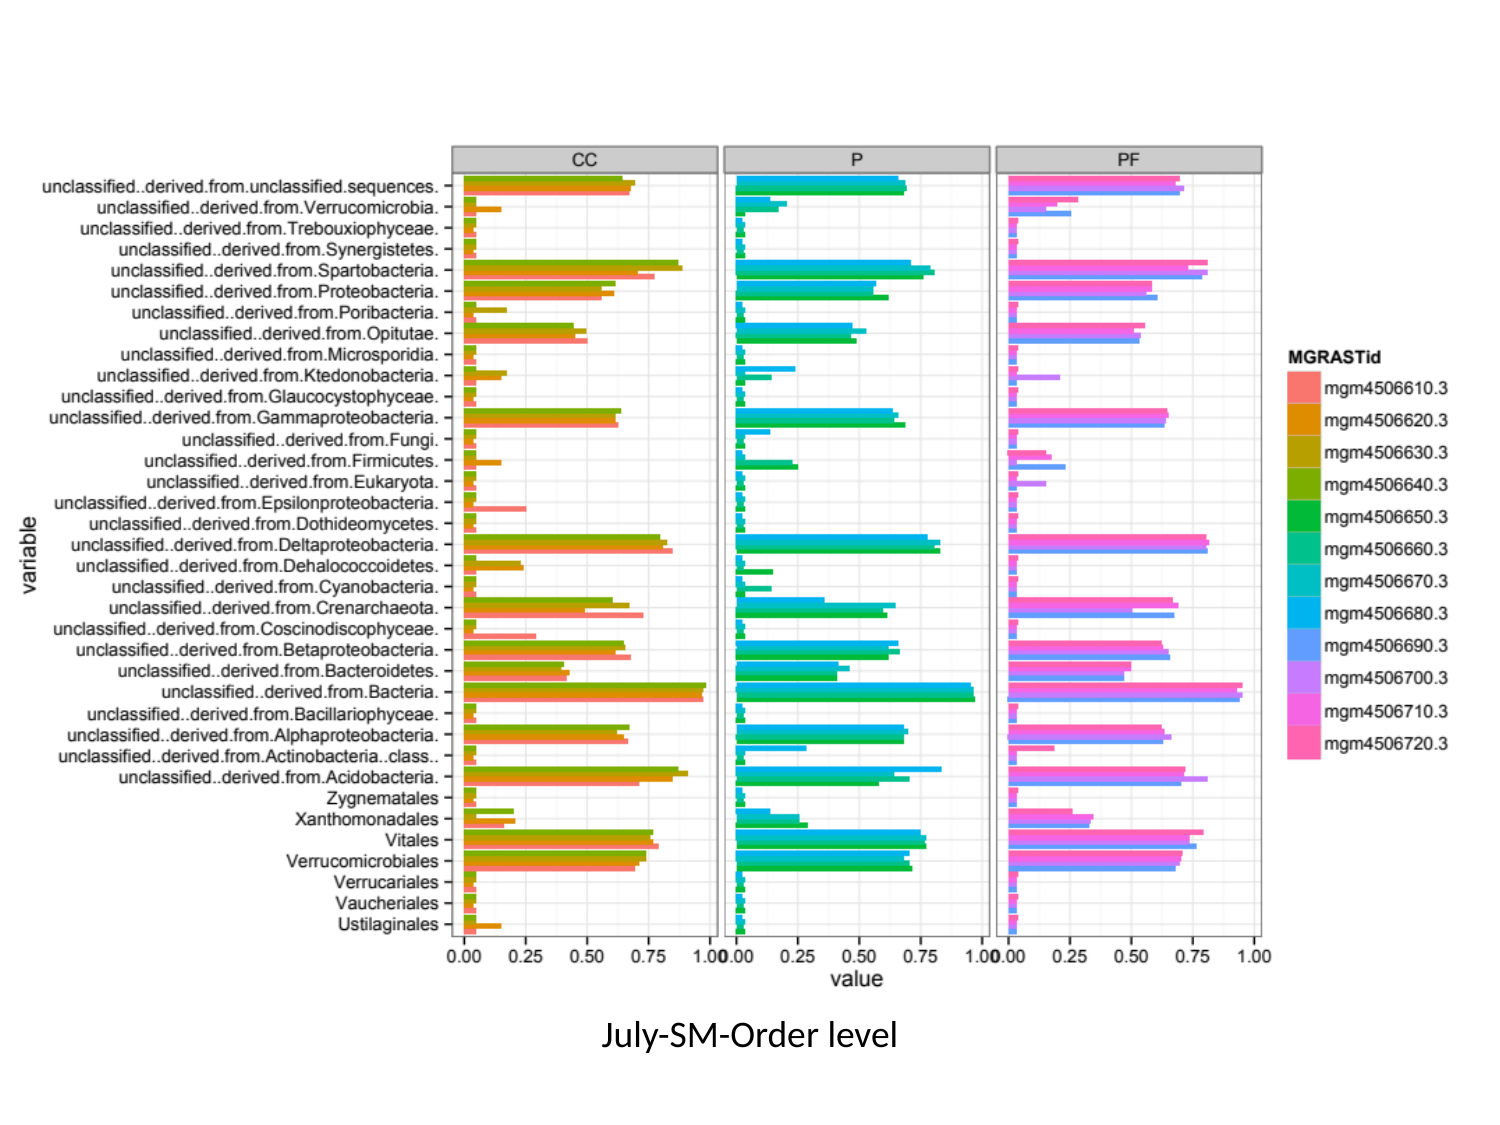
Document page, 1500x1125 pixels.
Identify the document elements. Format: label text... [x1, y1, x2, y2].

picture [0, 120, 1500, 1003]
text_box July-SM-Order level [0, 1009, 1500, 1063]
